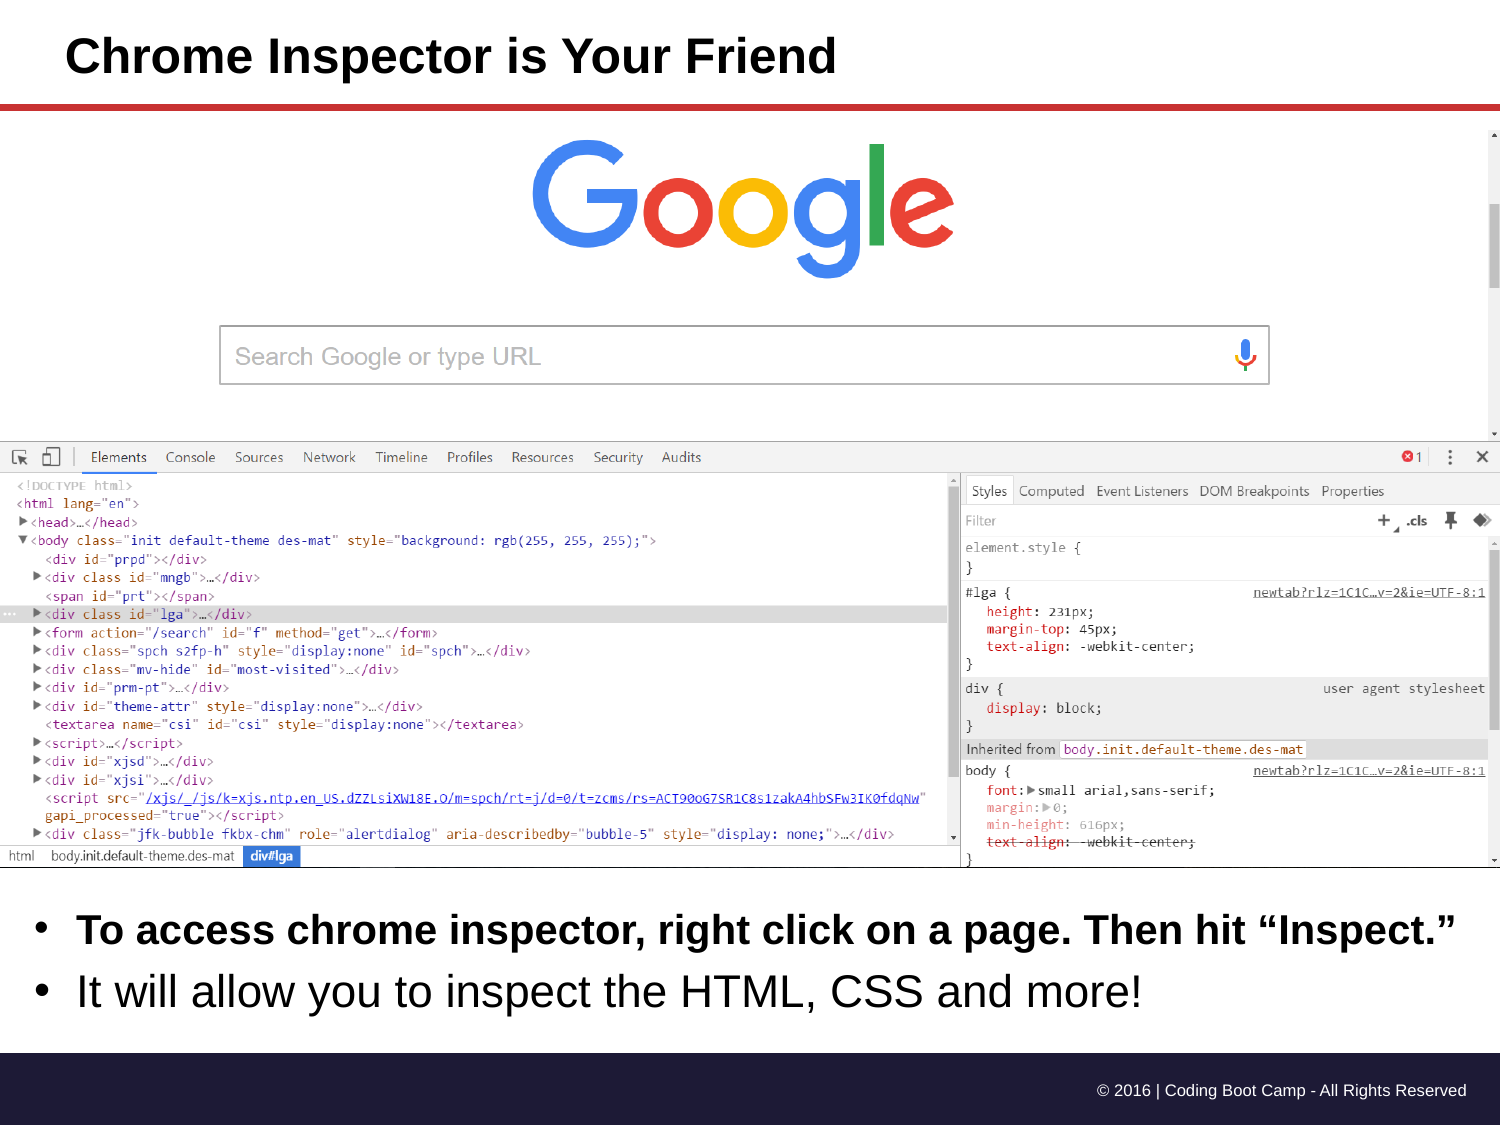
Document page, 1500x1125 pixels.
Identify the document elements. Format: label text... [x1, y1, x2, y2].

text_box Chrome Inspector is Your Friend [50, 16, 913, 91]
text_box To access chrome inspector, right click on a page. Then hit “Inspect.” It will allow you to inspect the HTML, CSS and more! [19, 887, 1482, 995]
picture [0, 130, 1500, 868]
